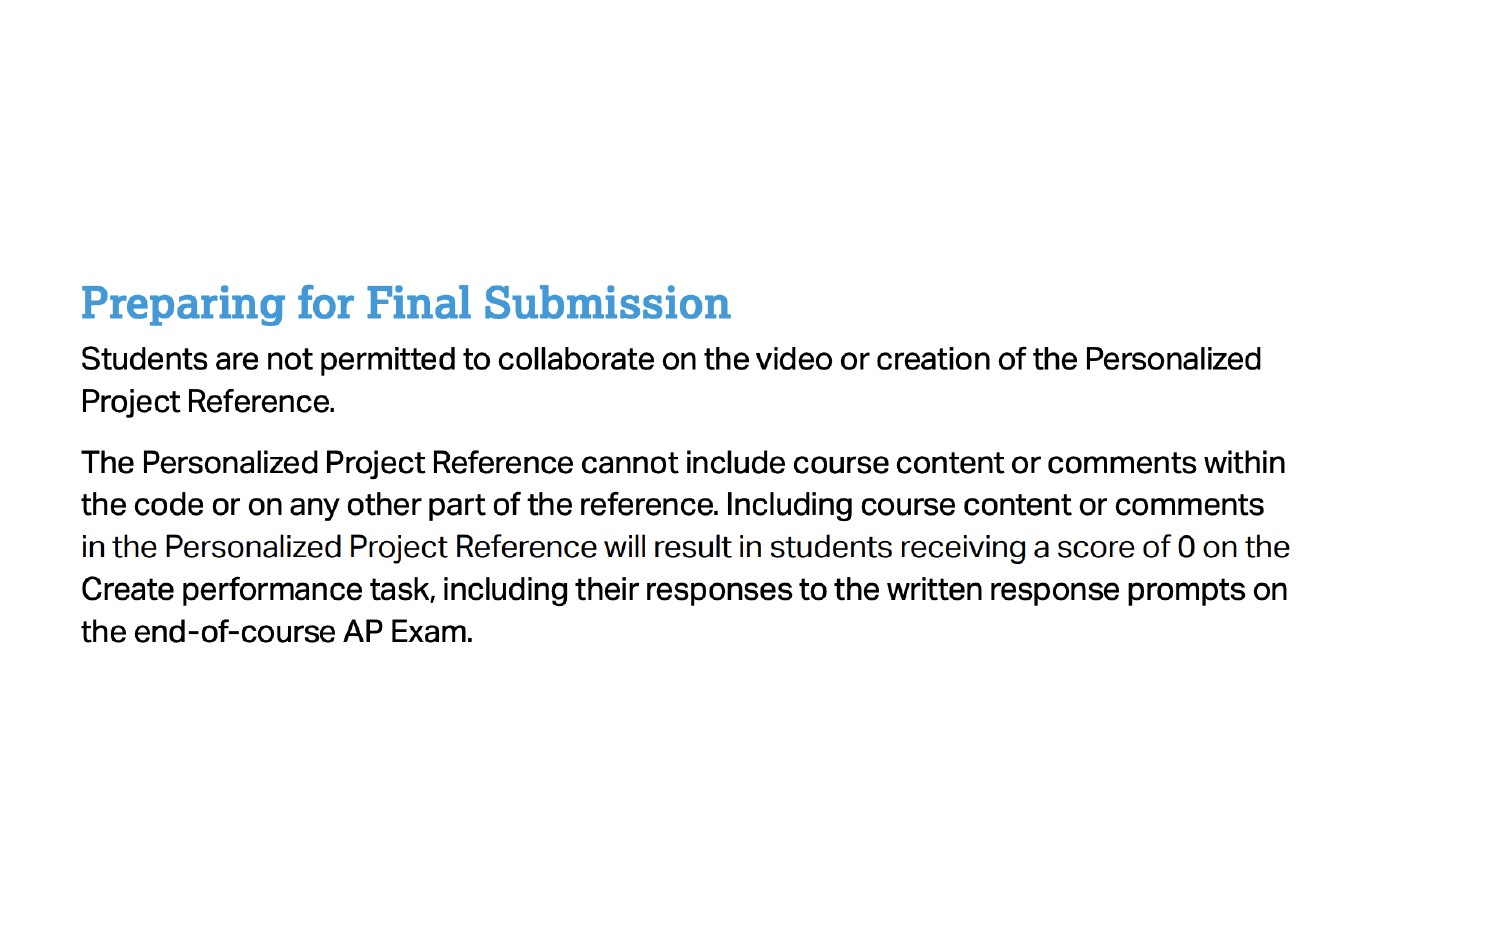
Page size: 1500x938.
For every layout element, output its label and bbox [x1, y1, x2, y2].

picture [24, 249, 1413, 667]
